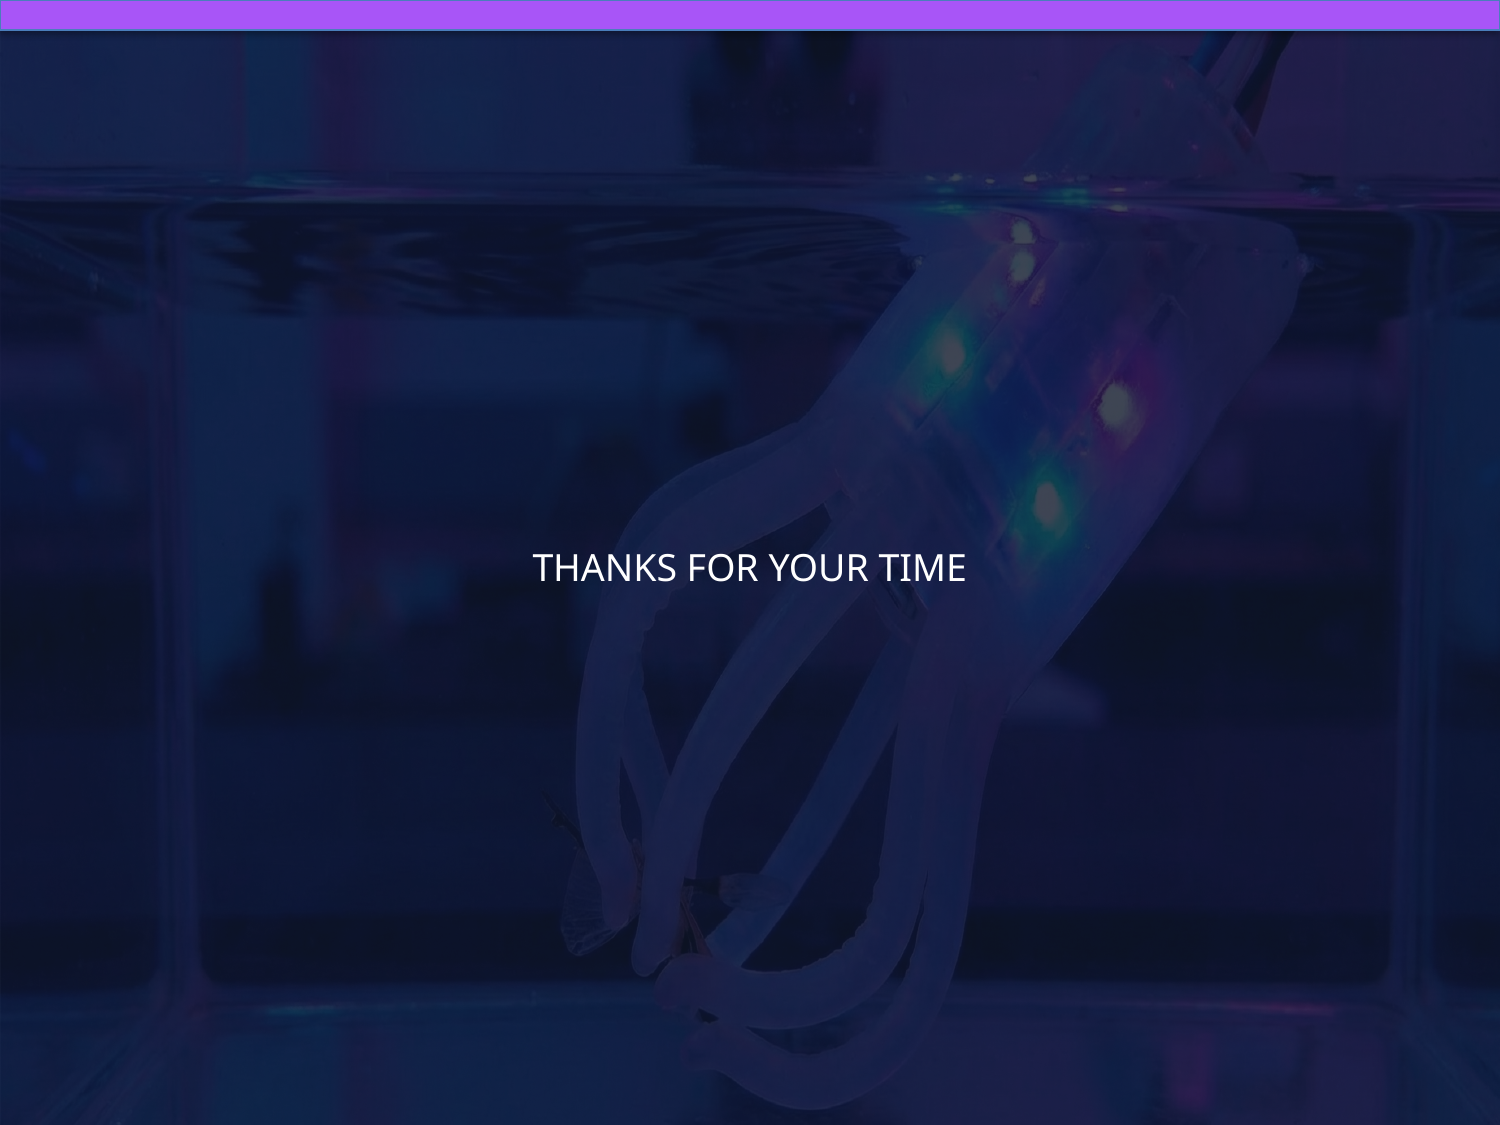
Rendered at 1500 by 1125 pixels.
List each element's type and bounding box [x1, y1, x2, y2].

picture [0, 29, 1500, 1125]
text_box [0, 0, 1500, 29]
